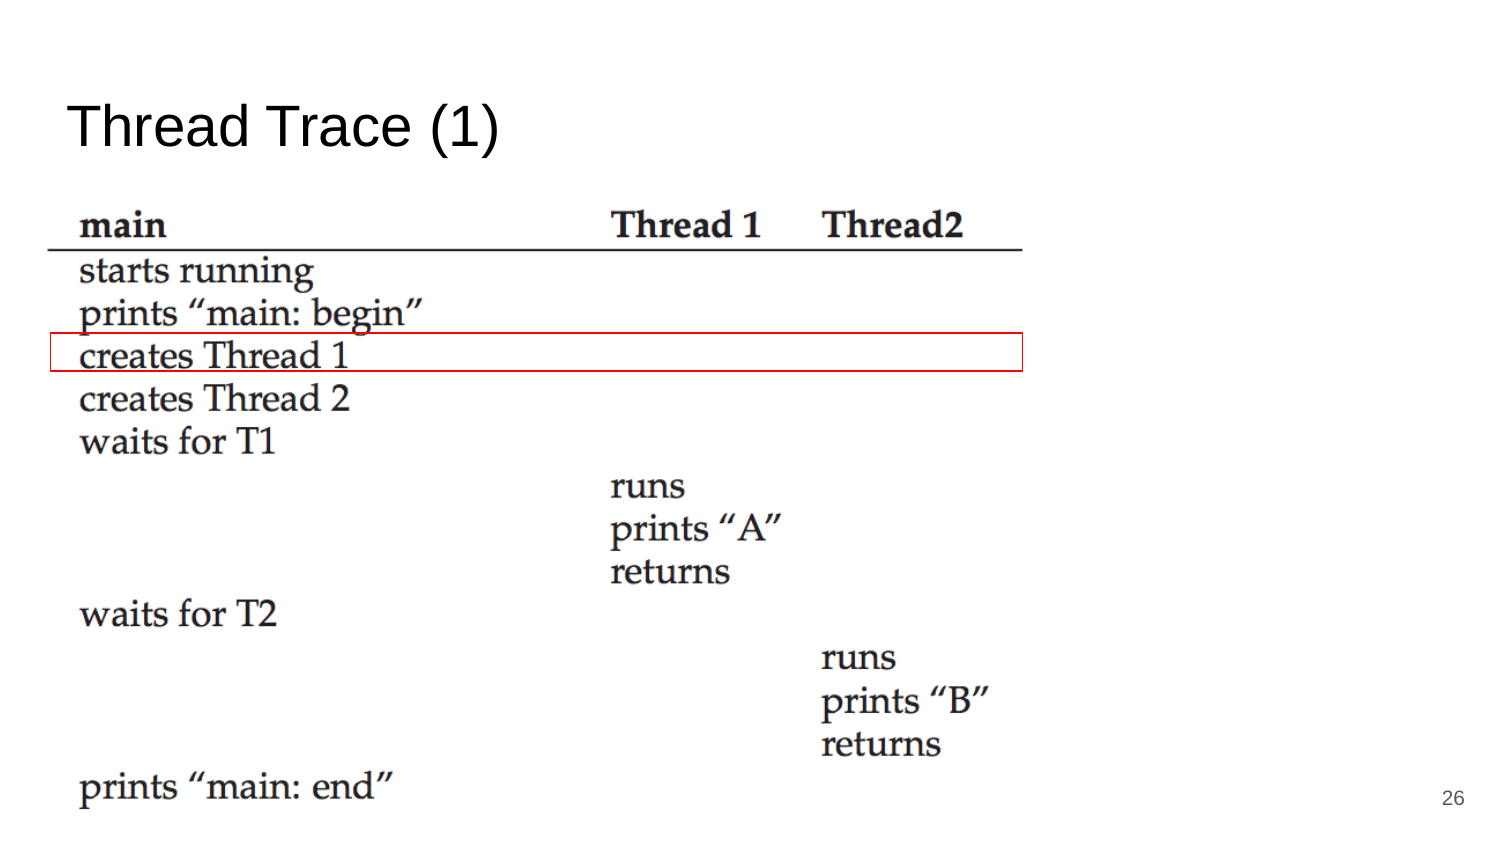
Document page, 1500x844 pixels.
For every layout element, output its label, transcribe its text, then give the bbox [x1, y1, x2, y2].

title Thread Trace (1) [51, 72, 1449, 167]
slide_number 26 [1389, 764, 1480, 830]
picture [24, 191, 1049, 823]
